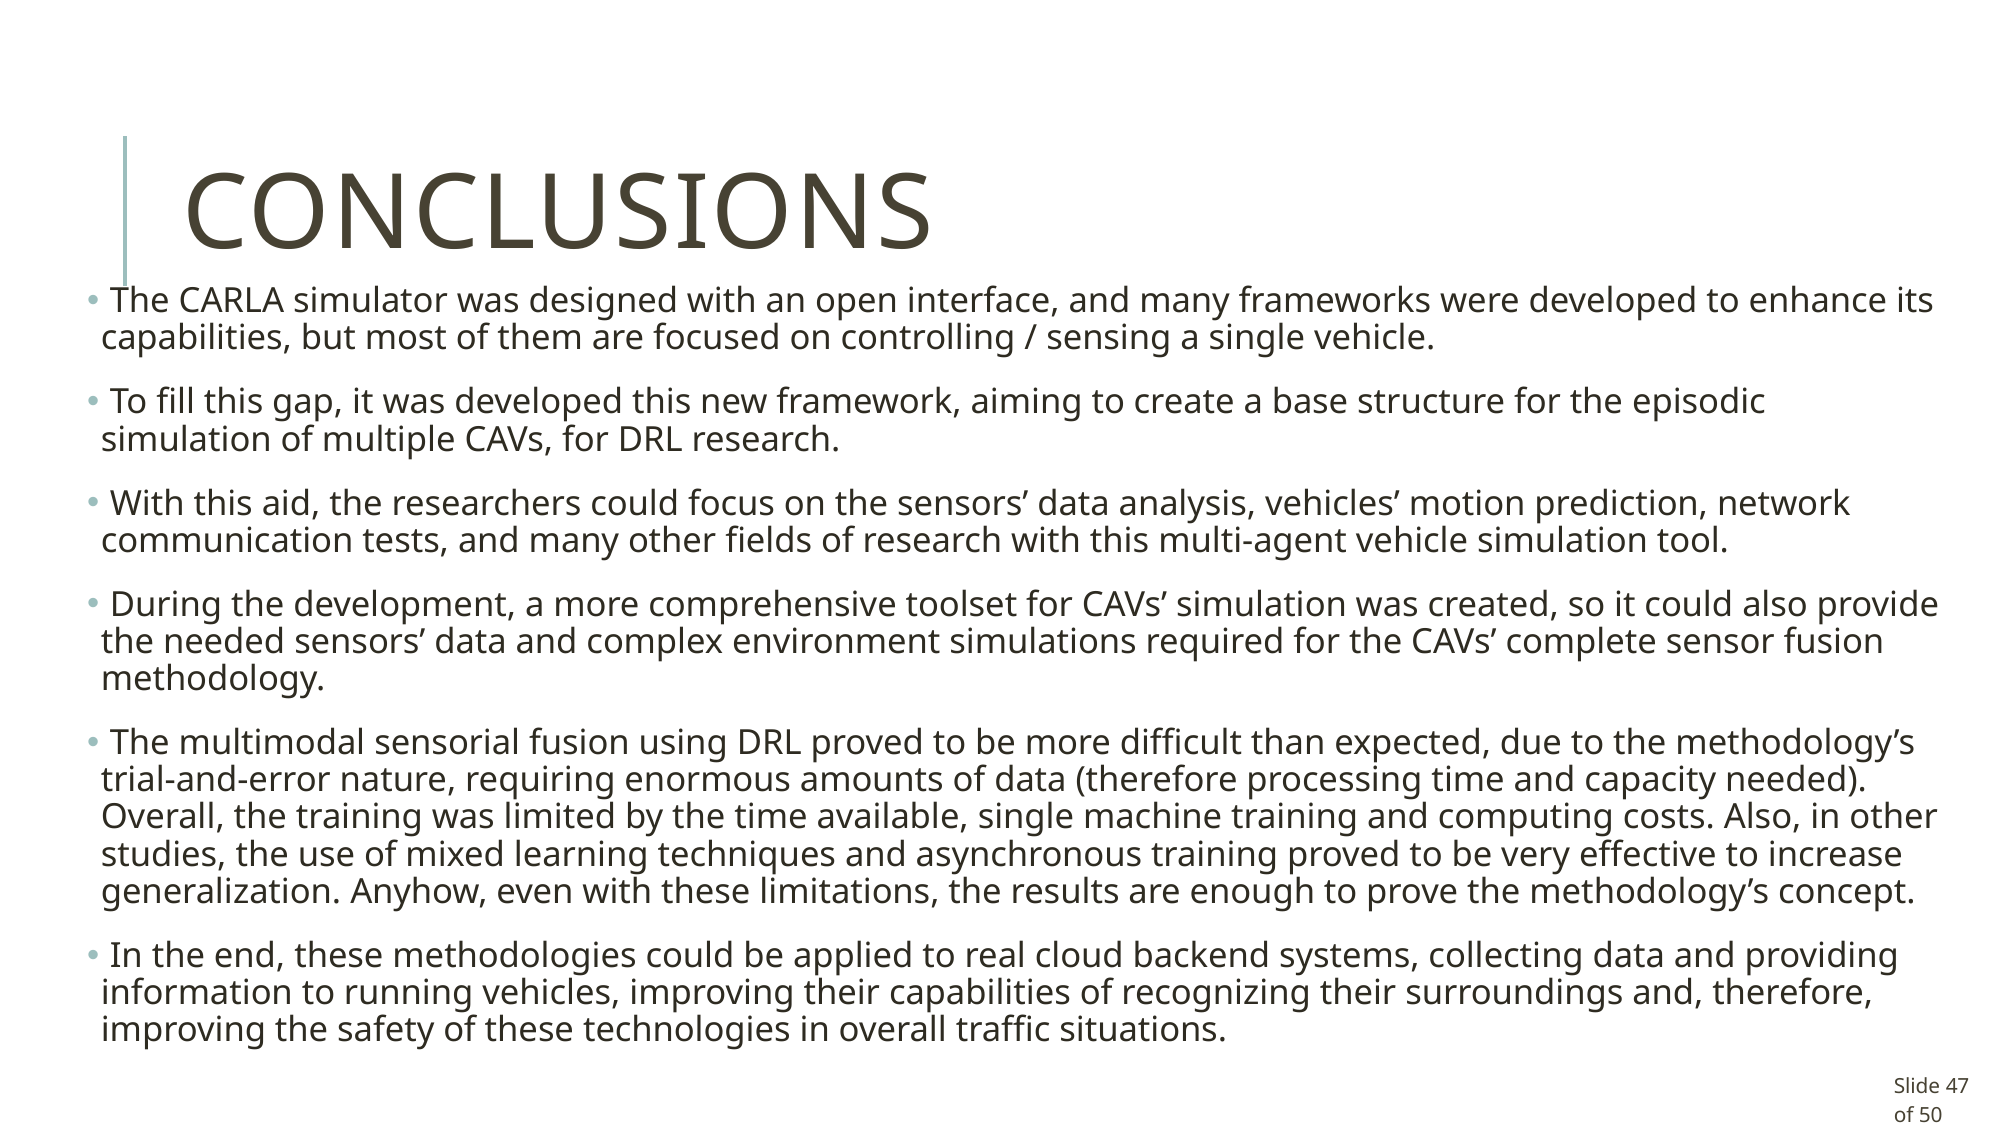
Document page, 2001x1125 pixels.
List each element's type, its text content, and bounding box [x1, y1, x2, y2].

list The CARLA simulator was designed with an open interface, and many frameworks were developed to enhance its capabilities, but most of them are focused on controlling / sensing a single vehicle. To fill this gap, it was developed this new framework, aiming to create a base structure for the episodic simulation of multiple CAVs, for DRL research. With this aid, the researchers could focus on the sensors’ data analysis, vehicles’ motion prediction, network communication tests, and many other fields of research with this multi-agent vehicle simulation tool. During the development, a more comprehensive toolset for CAVs’ simulation was created, so it could also provide the needed sensors’ data and complex environment simulations required for the CAVs’ complete sensor fusion methodology. The multimodal sensorial fusion using DRL proved to be more difficult than expected, due to the methodology’s trial-and-error nature, requiring enormous amounts of data (therefore processing time and capacity needed). Overall, the training was limited by the time available, single machine training and computing costs. Also, in other studies, the use of mixed learning techniques and asynchronous training proved to be very effective to increase generalization. Anyhow, even with these limitations, the results are enough to prove the methodology’s concept. In the end, these methodologies could be applied to real cloud backend systems, collecting data and providing information to running vehicles, improving their capabilities of recognizing their surroundings and, therefore, improving the safety of these technologies in overall traffic situations. [79, 275, 1947, 1096]
slide_number Slide 47 of 50 [1878, 1077, 2000, 1122]
title conclusions [168, 96, 1763, 275]
